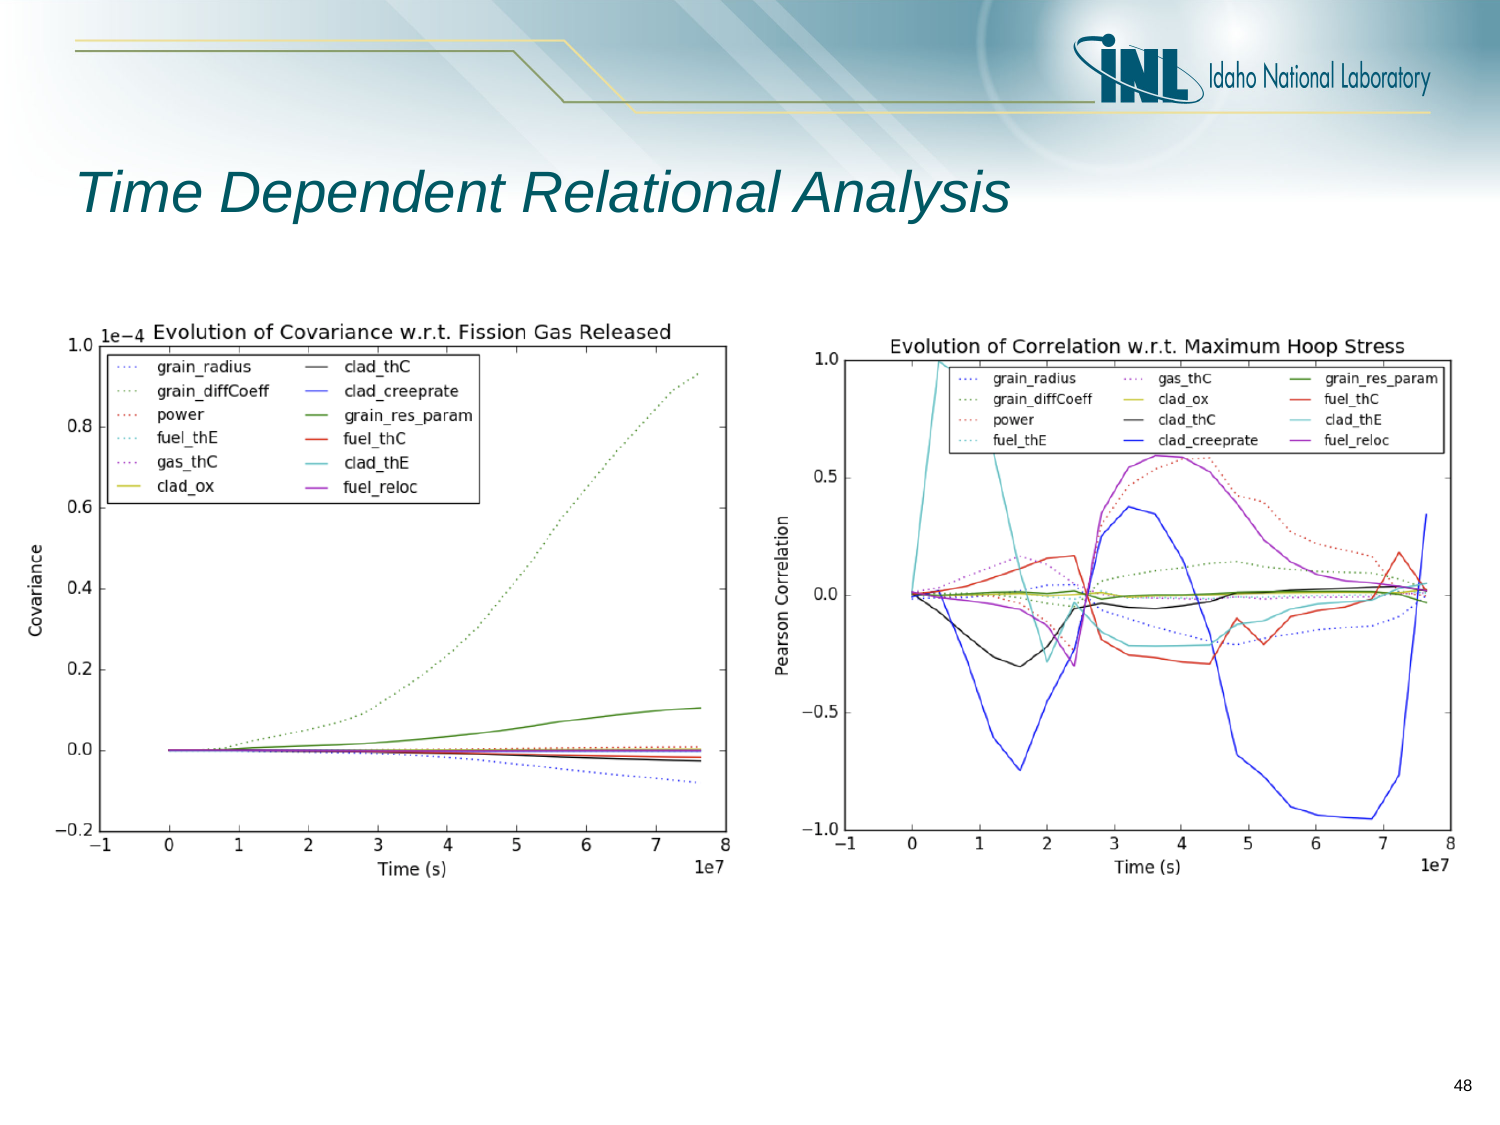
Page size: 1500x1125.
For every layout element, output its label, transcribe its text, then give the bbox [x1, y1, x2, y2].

picture [0, 0, 1500, 202]
picture [12, 311, 741, 881]
picture [751, 329, 1481, 888]
slide_number 48 [1429, 1074, 1473, 1096]
title Time Dependent Relational Analysis [74, 164, 1425, 227]
